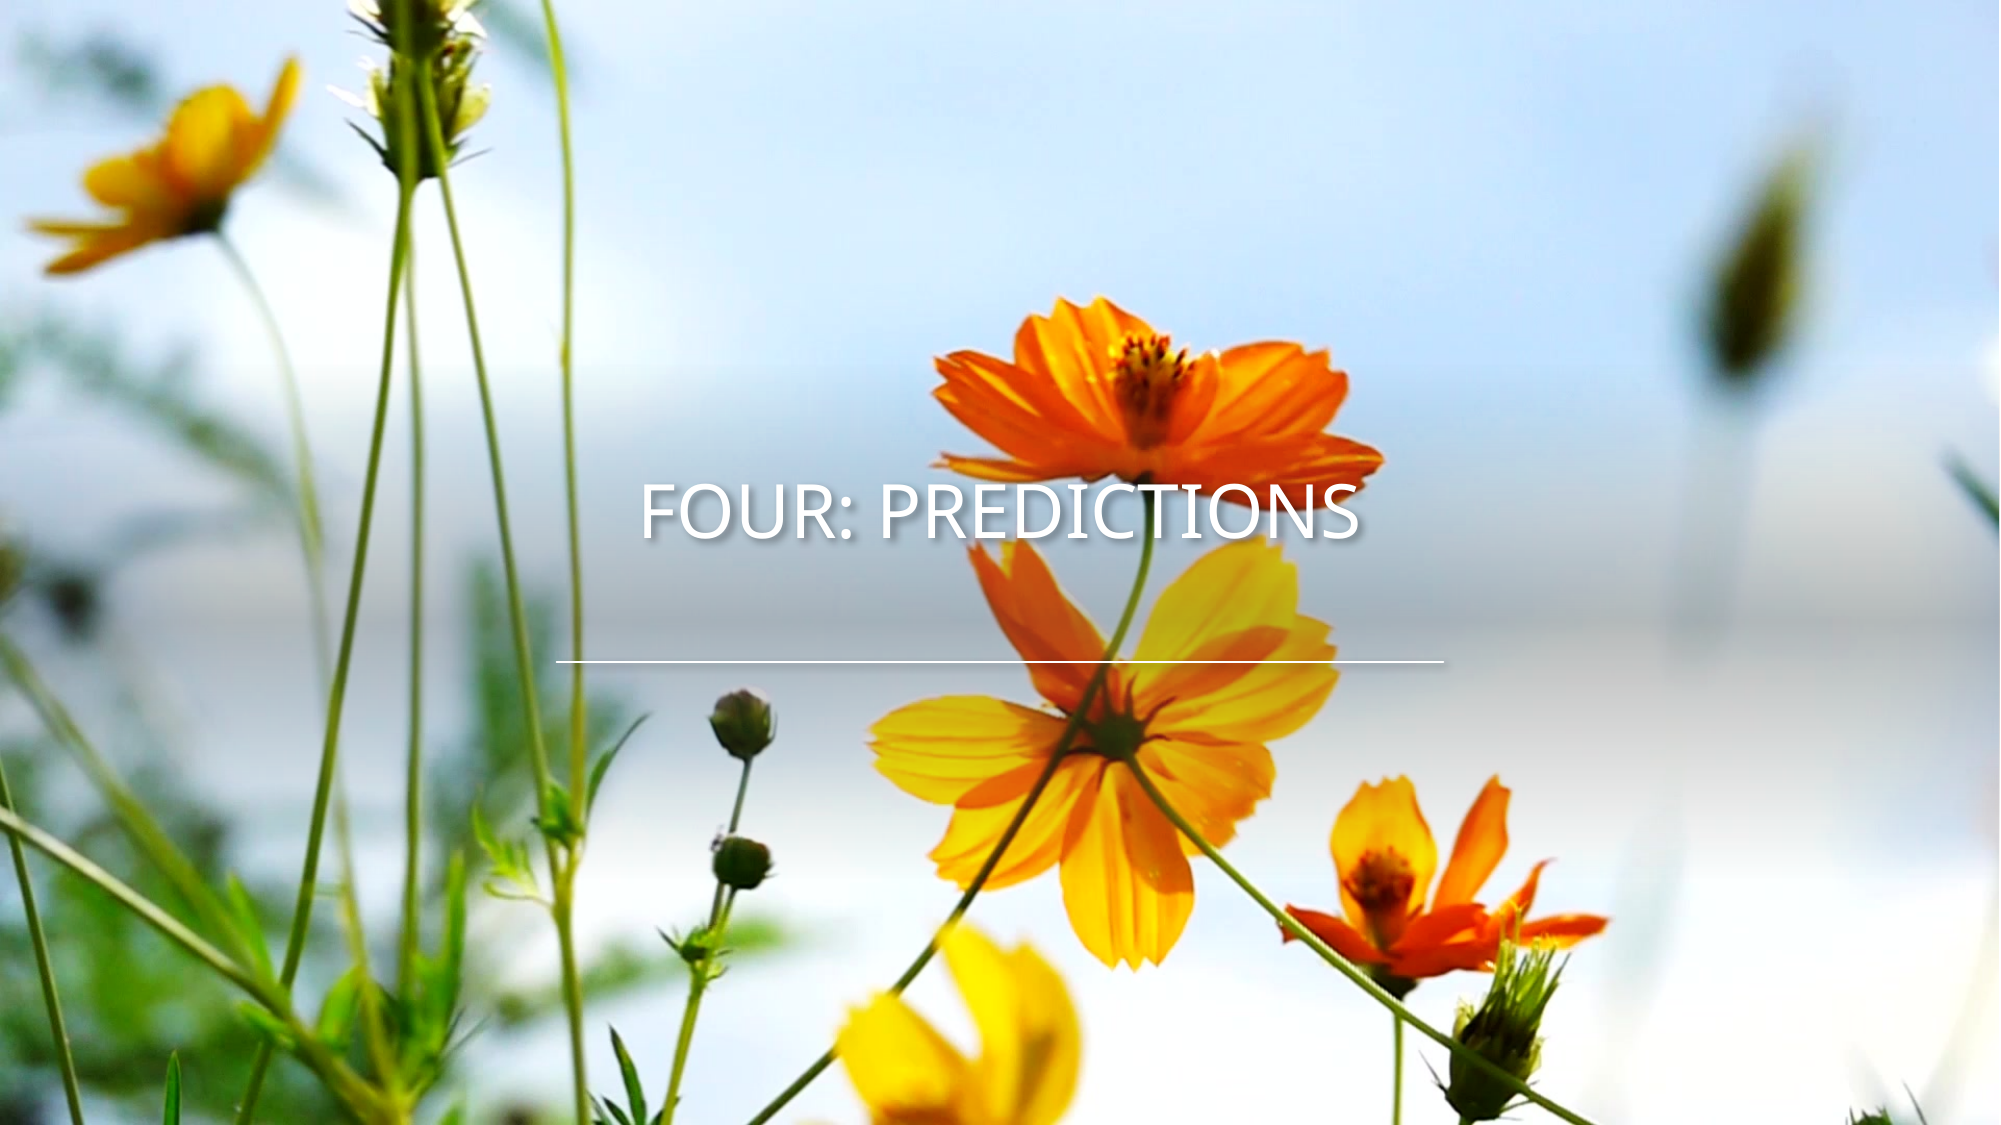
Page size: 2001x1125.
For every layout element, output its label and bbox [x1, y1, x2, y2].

text_box [0, 0, 2000, 1125]
